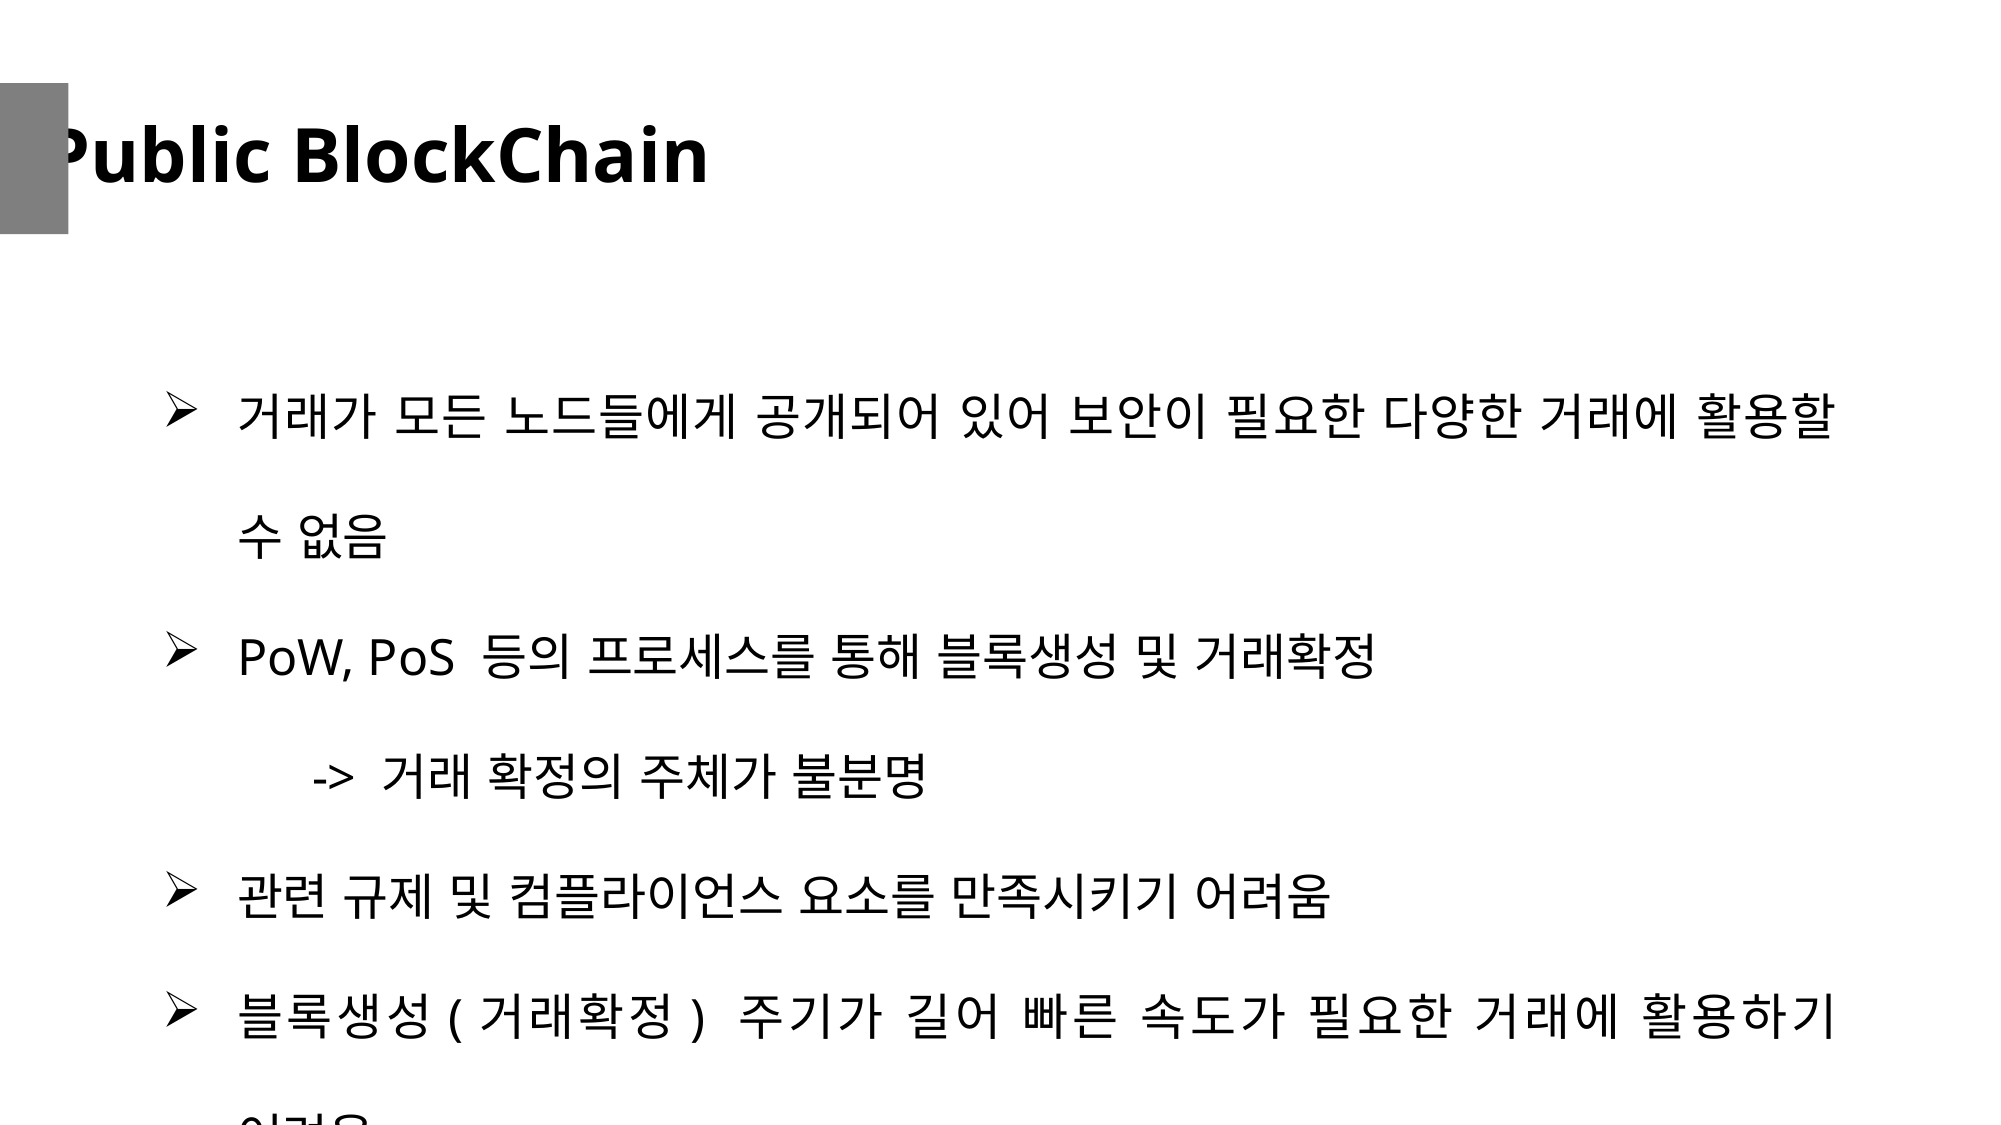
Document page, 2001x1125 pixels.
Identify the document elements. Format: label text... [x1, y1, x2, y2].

text_box 거래가 모든 노드들에게 공개되어 있어 보안이 필요한 다양한 거래에 활용할 수 없음 PoW, PoS 등의 프로세스를 통해 블록생성 및 거래확정 -> 거래 확정의 주체가 불분명 관련 규제 및 컴플라이언스 요소를 만족시키기 어려움 블록생성(거래확정) 주기가 길어 빠른 속도가 필요한 거래에 활용하기 어려움 [147, 318, 1853, 1125]
text_box Public BlockChain [69, 110, 726, 206]
text_box [0, 82, 69, 235]
